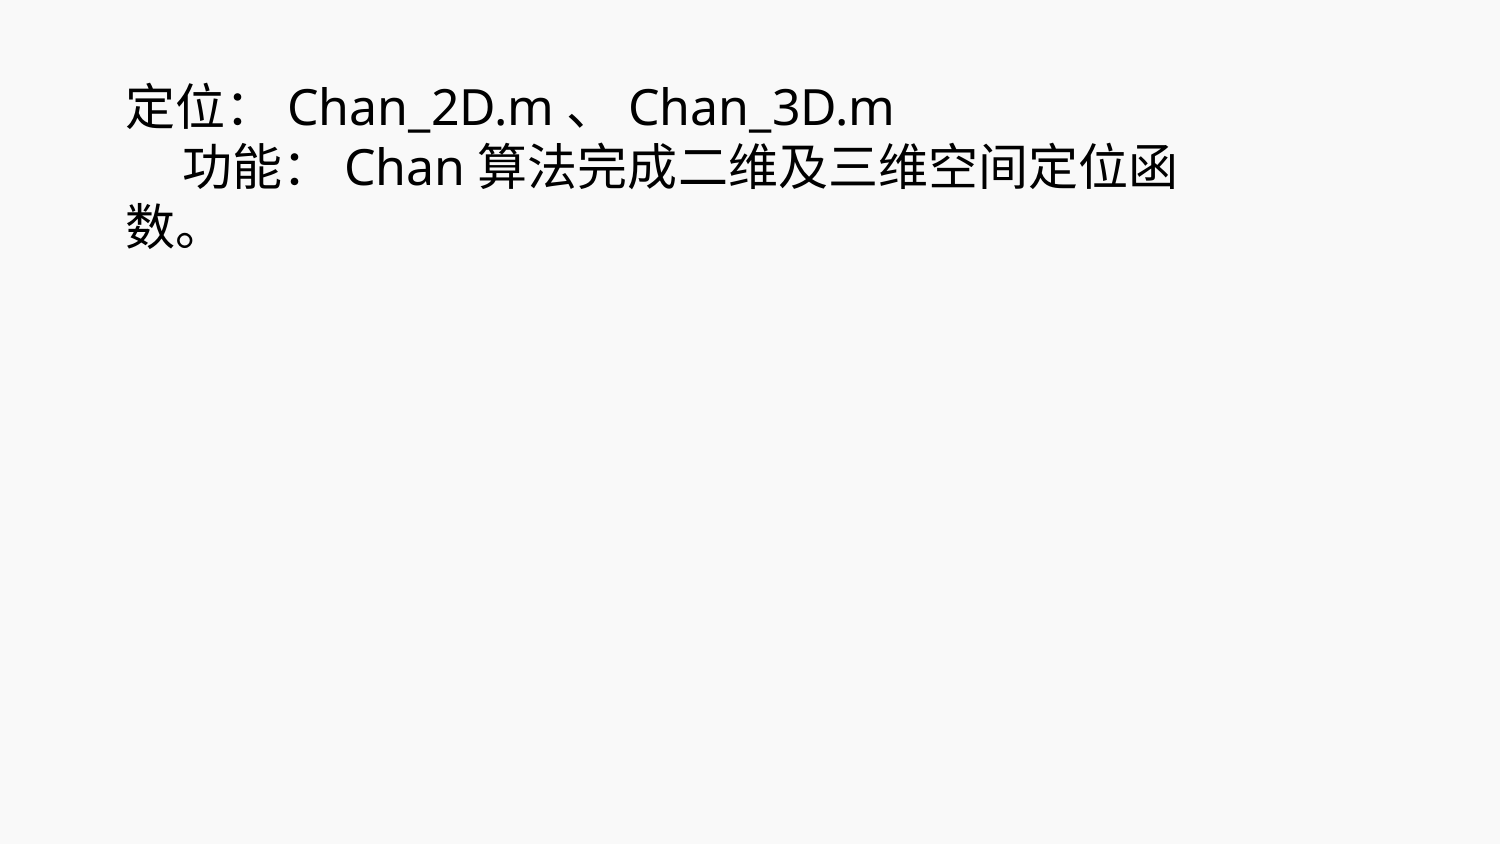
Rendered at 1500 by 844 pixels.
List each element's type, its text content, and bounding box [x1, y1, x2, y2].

text_box 定位：Chan_2D.m、Chan_3D.m 功能：Chan算法完成二维及三维空间定位函数。 [110, 68, 1220, 803]
